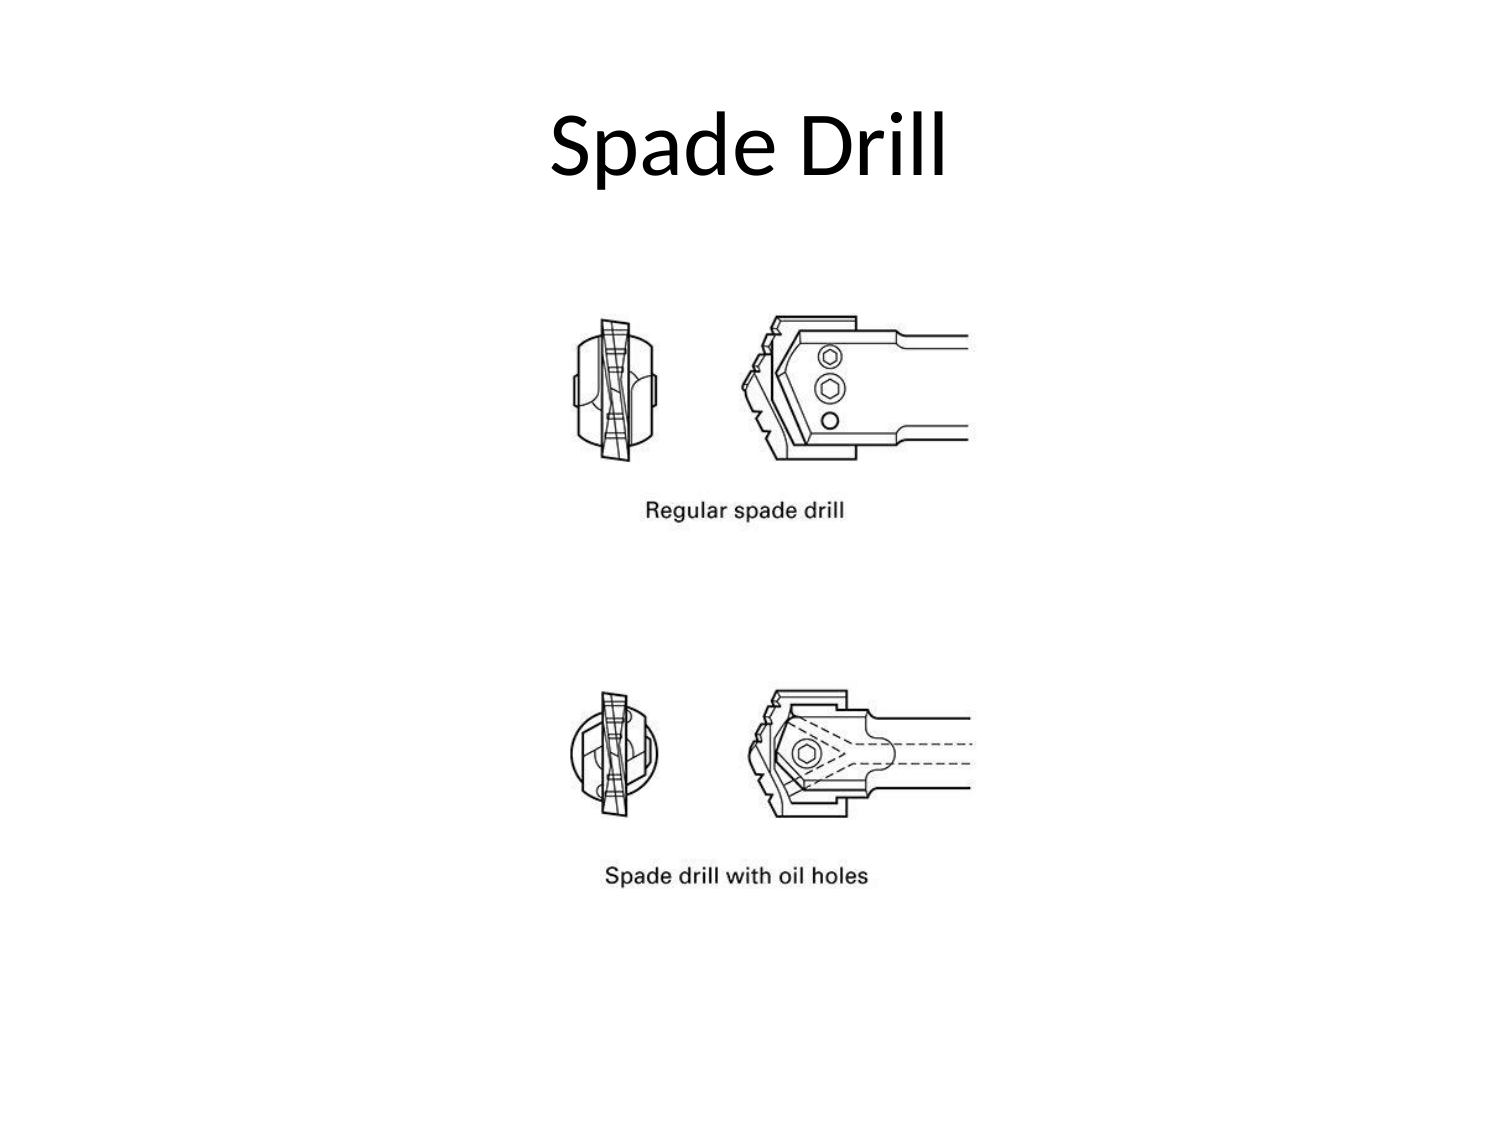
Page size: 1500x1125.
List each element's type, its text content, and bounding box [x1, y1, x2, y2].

title Spade Drill [75, 45, 1425, 233]
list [520, 224, 979, 901]
